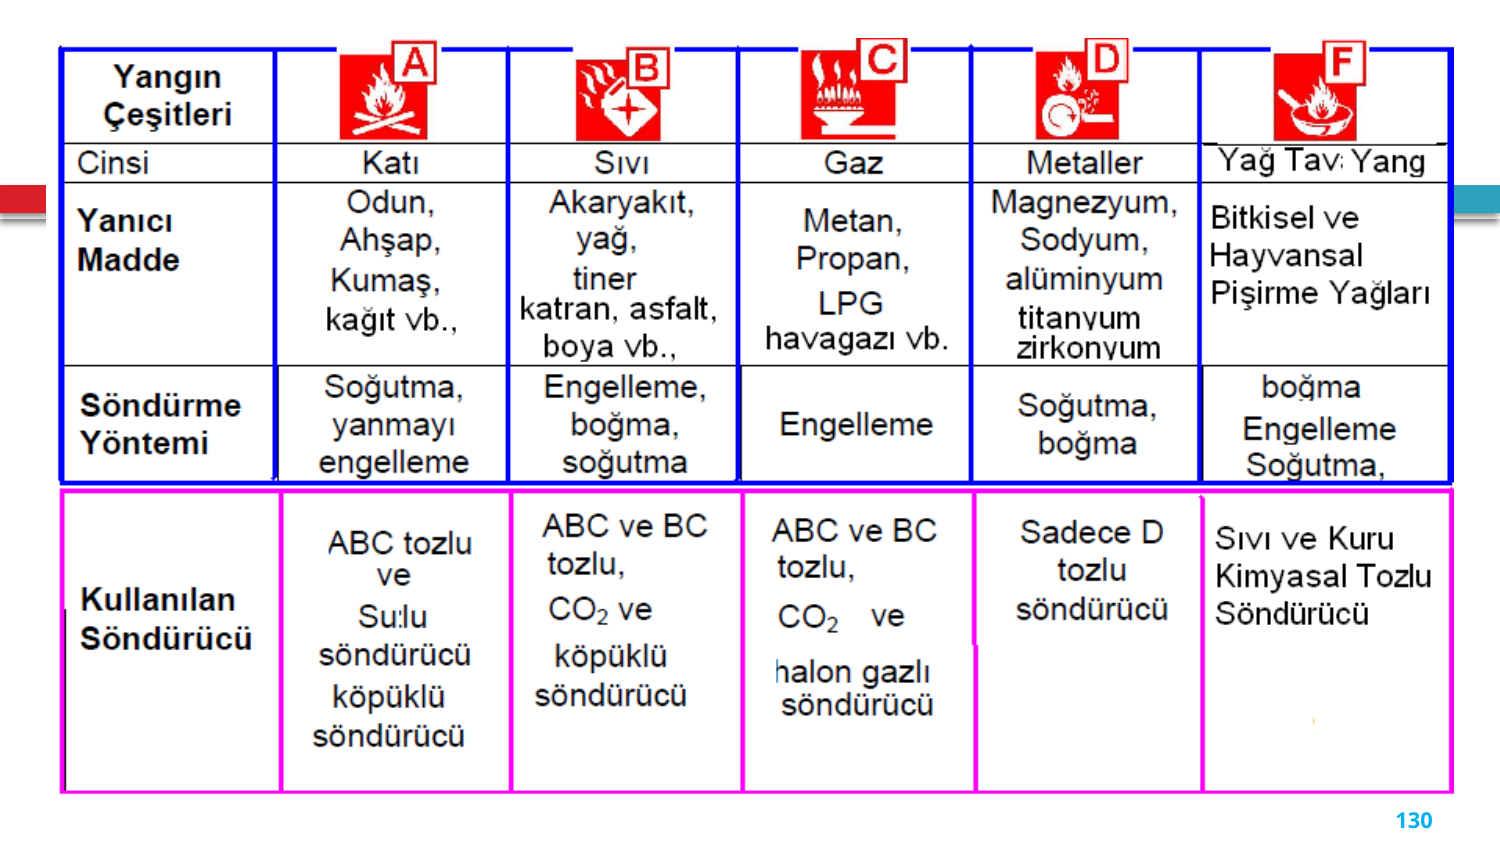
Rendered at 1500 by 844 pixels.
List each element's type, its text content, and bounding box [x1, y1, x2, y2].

slide_number 130 [1351, 798, 1477, 844]
picture [46, 38, 1454, 805]
